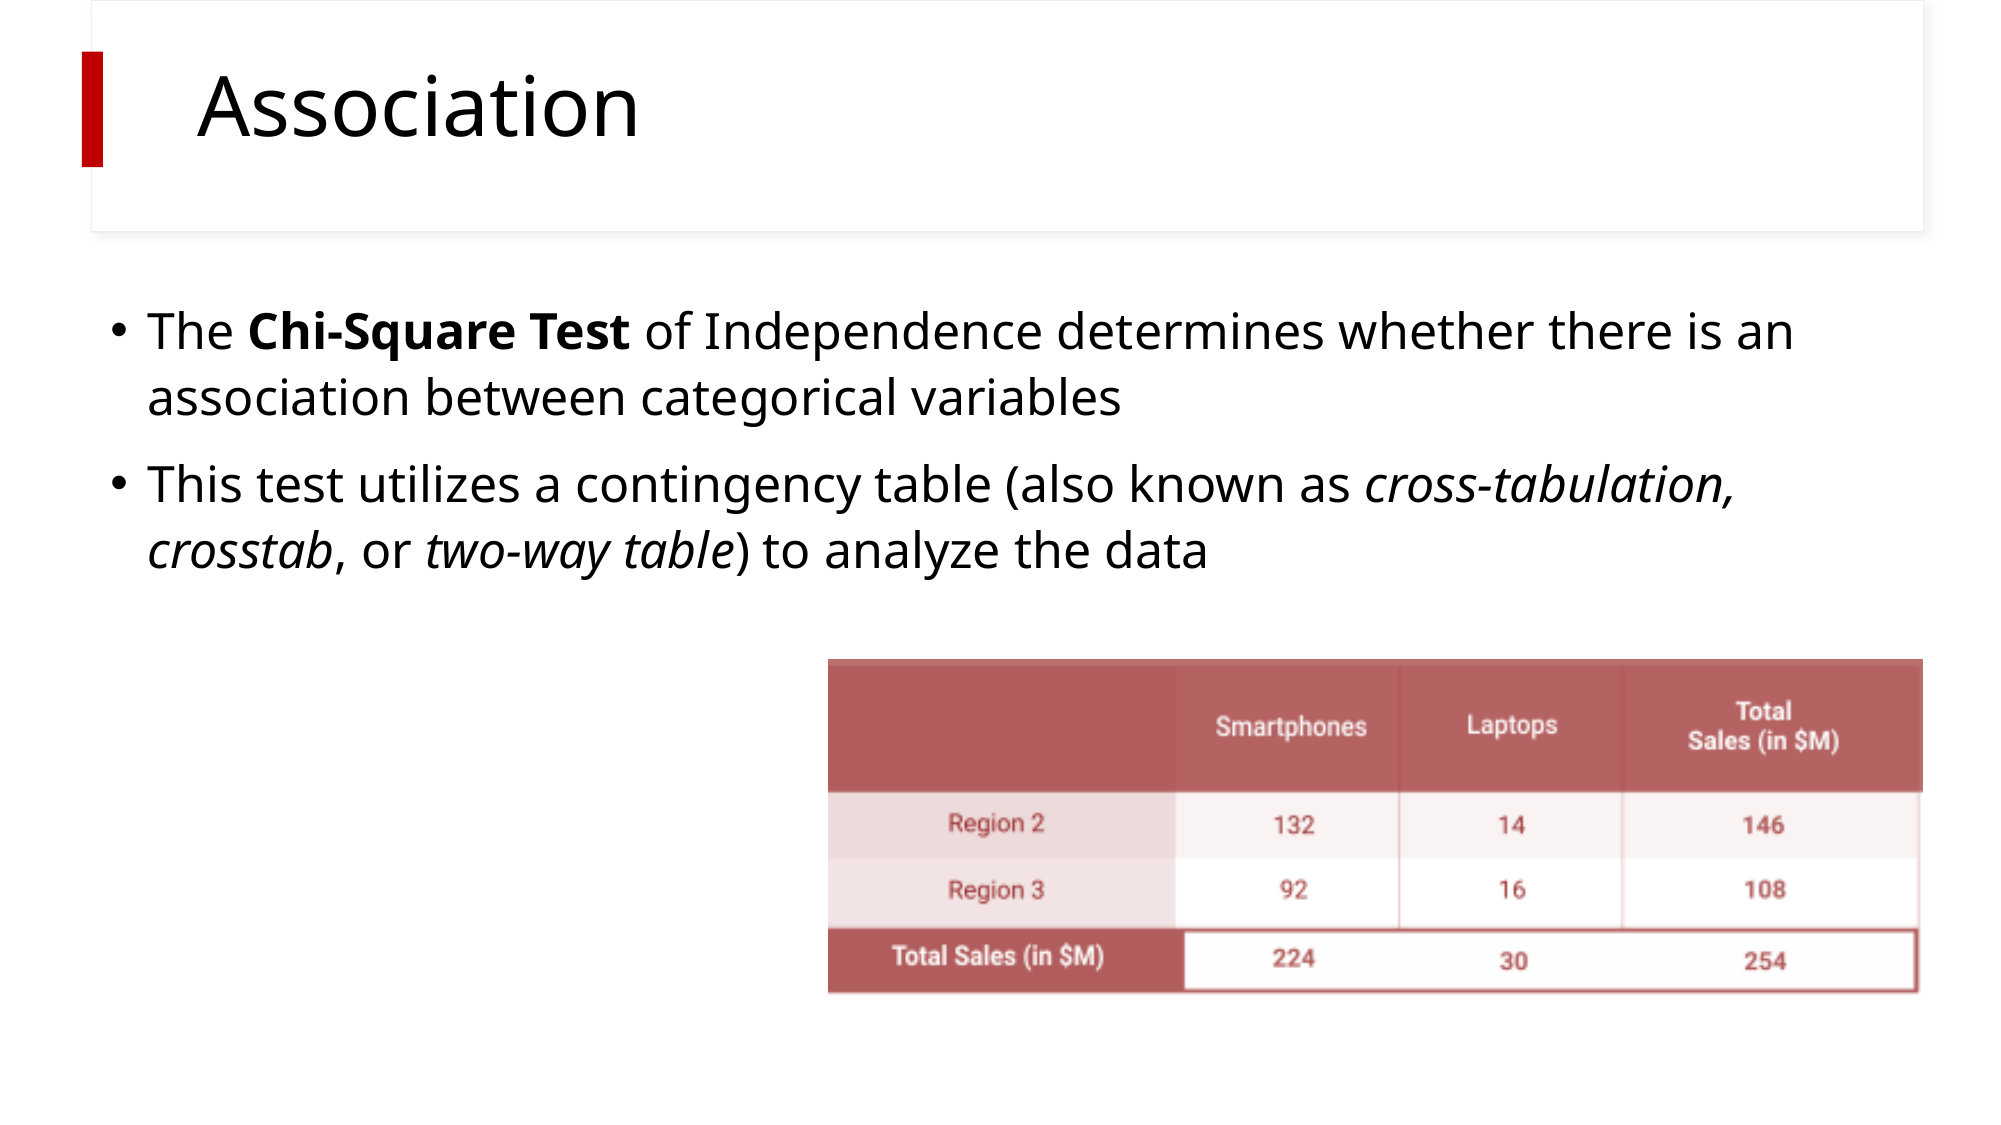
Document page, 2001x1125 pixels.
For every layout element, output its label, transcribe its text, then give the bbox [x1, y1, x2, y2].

title Association [183, 12, 1851, 207]
picture [828, 659, 1923, 995]
list The Chi-Square Test of Independence determines whether there is an association between categorical variables This test utilizes a contingency table (also known as cross-tabulation, crosstab, or two-way table) to analyze the data [95, 285, 1905, 426]
